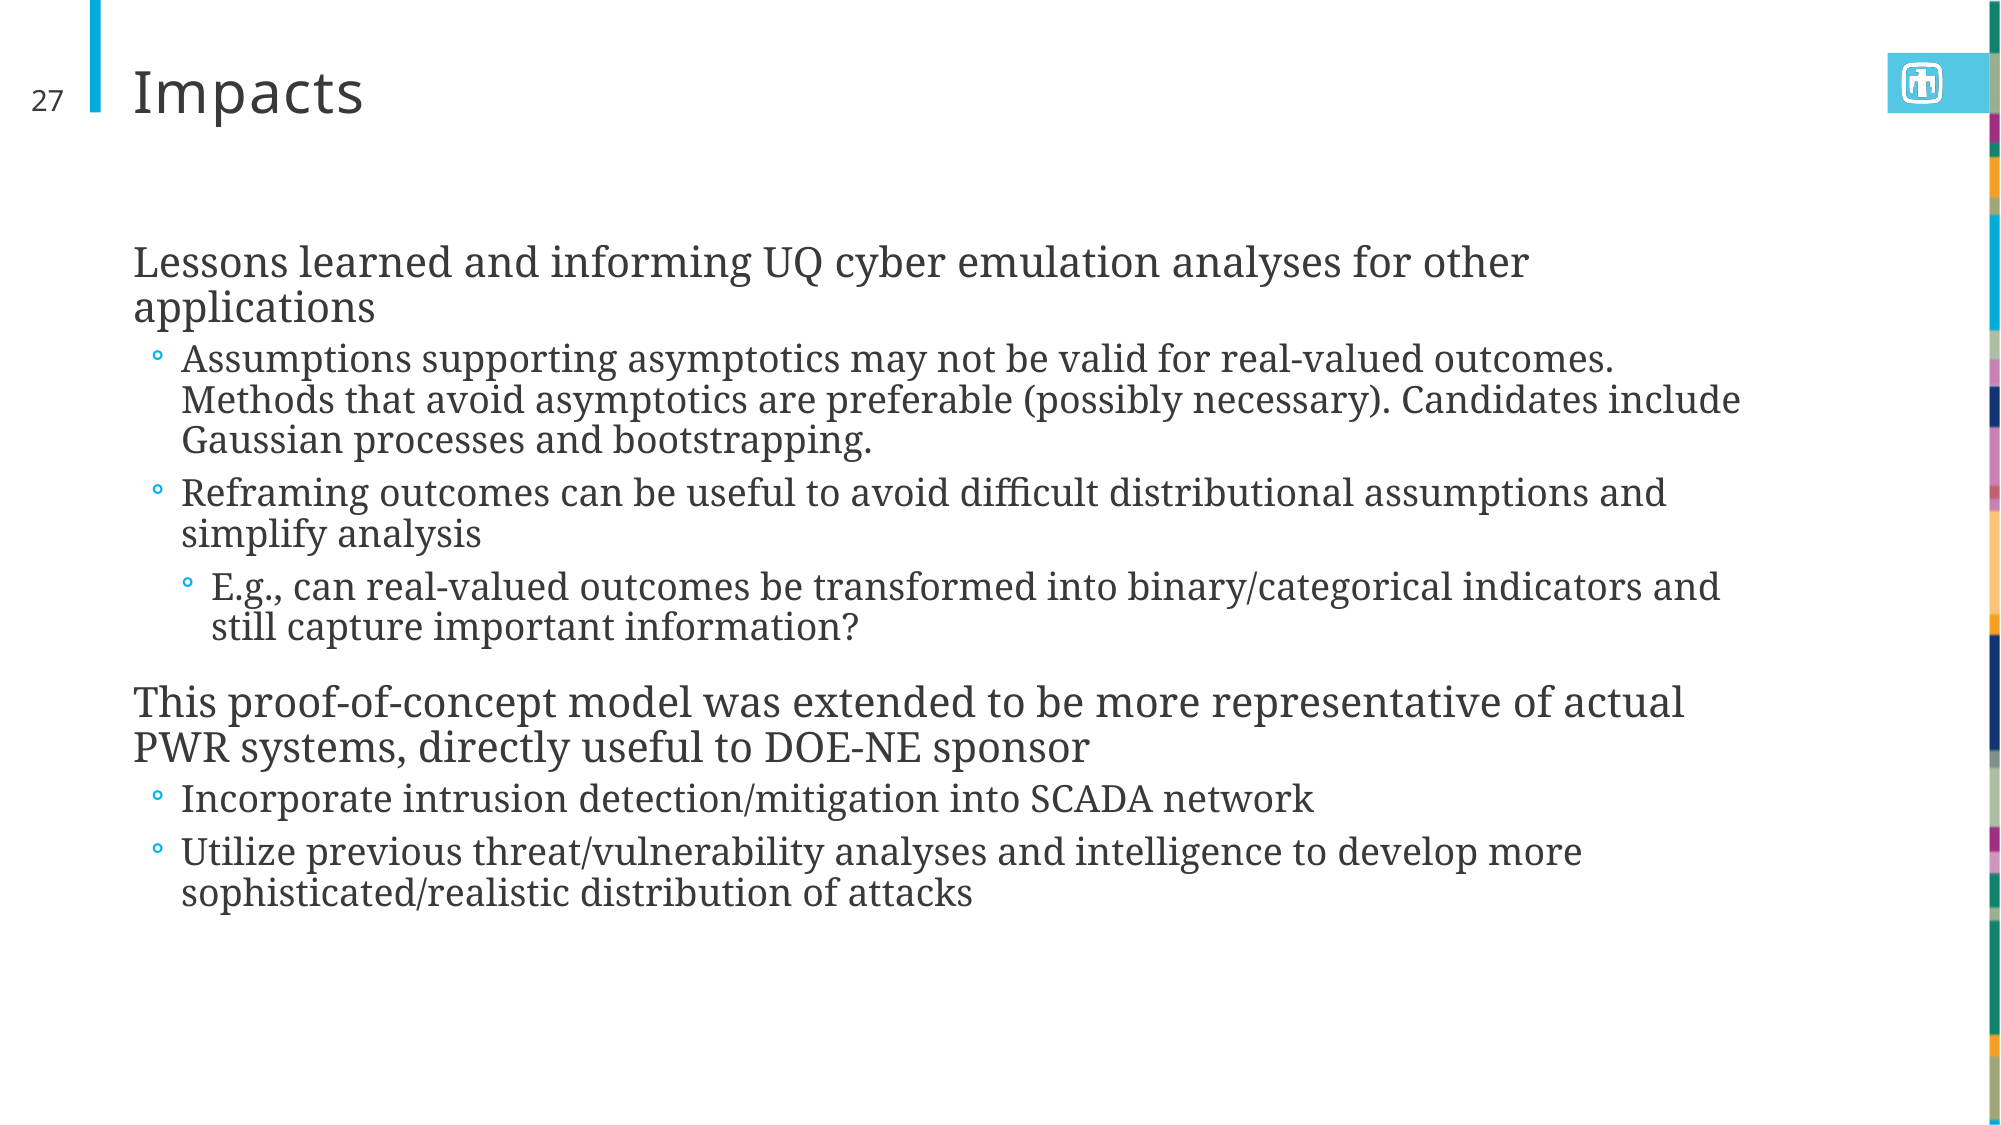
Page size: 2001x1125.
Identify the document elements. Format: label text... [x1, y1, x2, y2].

title Impacts [118, 58, 1769, 153]
list Lessons learned and informing UQ cyber emulation analyses for other applications Assumptions supporting asymptotics may not be valid for real-valued outcomes. Methods that avoid asymptotics are preferable (possibly necessary). Candidates include Gaussian processes and bootstrapping. Reframing outcomes can be useful to avoid difficult distributional assumptions and simplify analysis E.g., can real-valued outcomes be transformed into binary/categorical indicators and still capture important information? This proof-of-concept model was extended to be more representative of actual PWR systems, directly useful to DOE-NE sponsor Incorporate intrusion detection/mitigation into SCADA network Utilize previous threat/vulnerability analyses and intelligence to develop more sophisticated/realistic distribution of attacks [118, 234, 1769, 1125]
slide_number 27 [10, 71, 80, 132]
picture [1990, 330, 1999, 1120]
picture [1901, 62, 1944, 104]
picture [1990, 1, 1999, 215]
